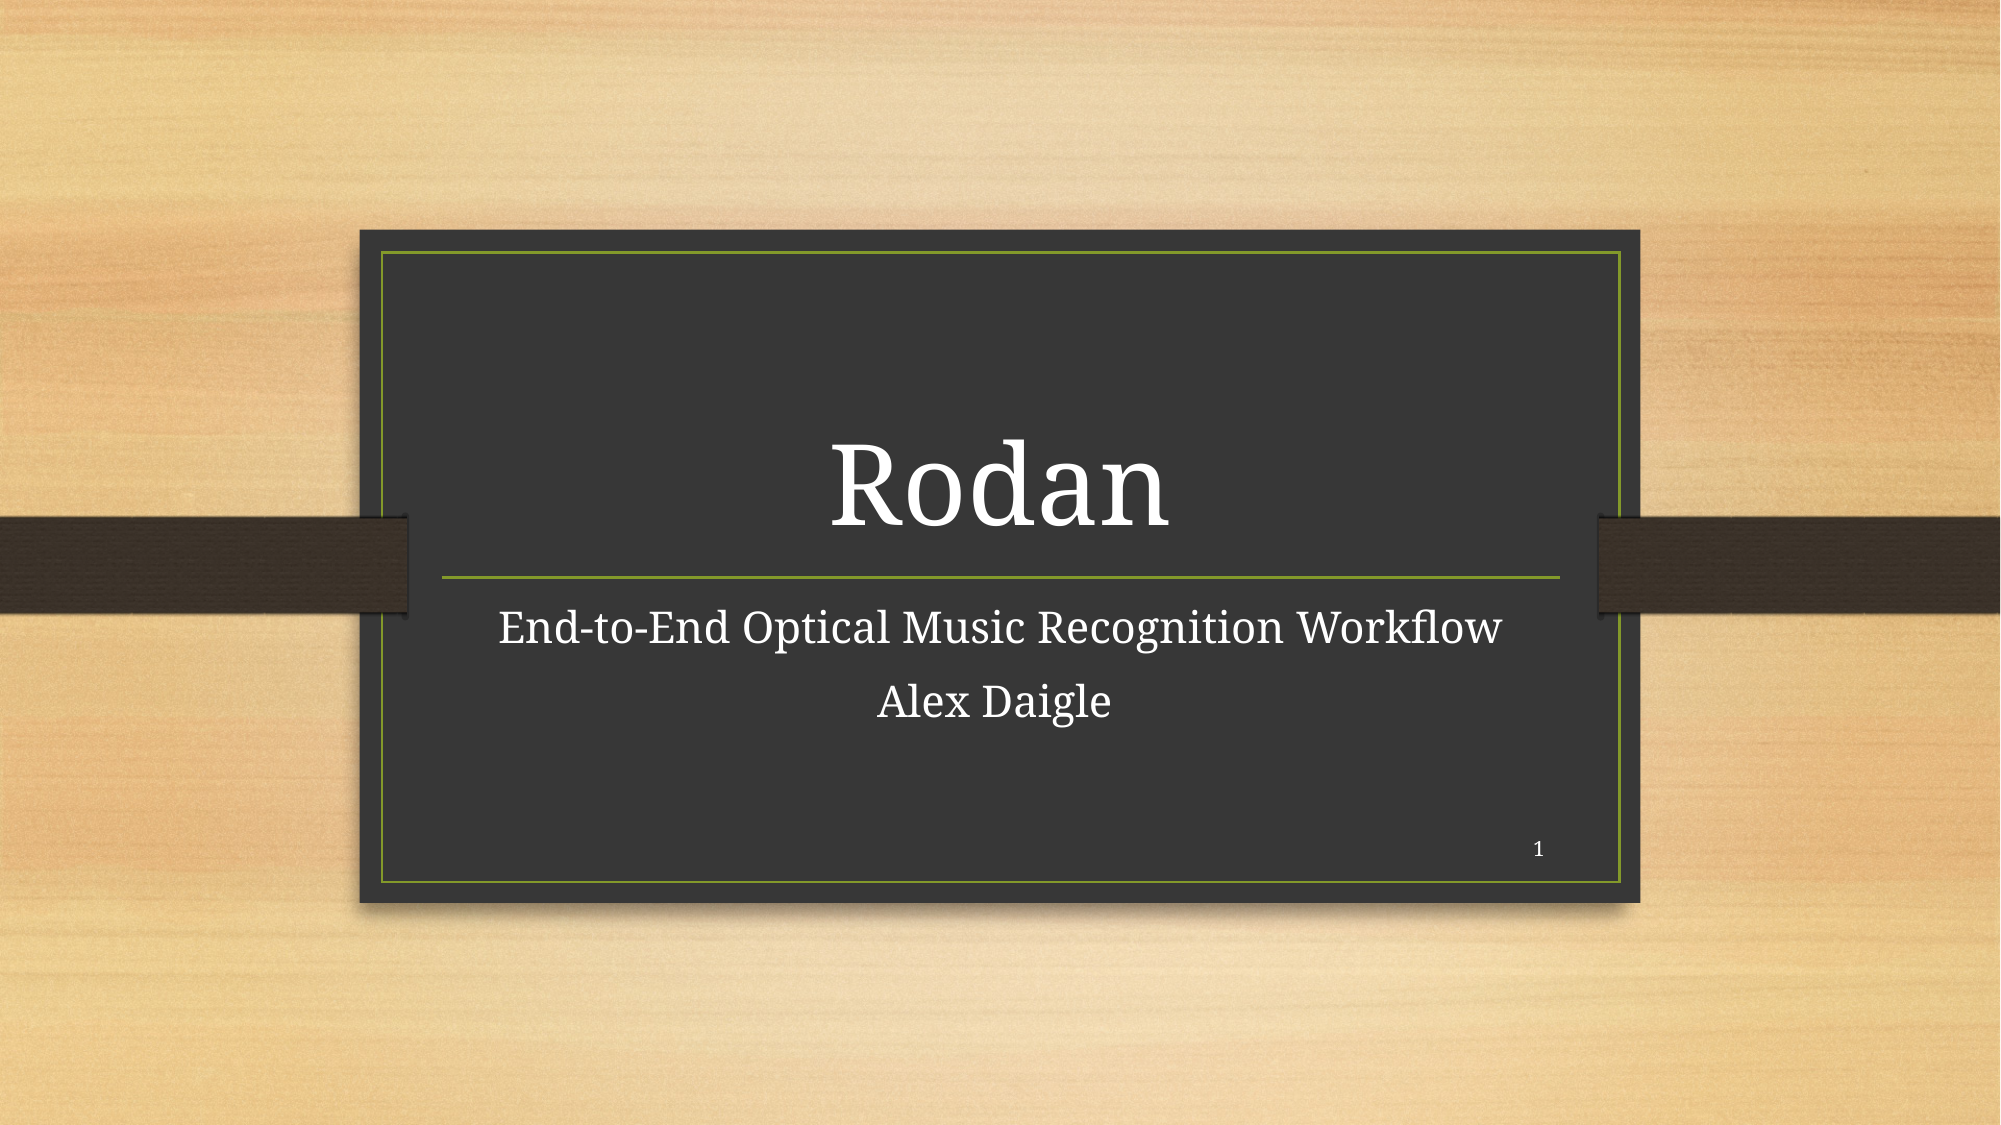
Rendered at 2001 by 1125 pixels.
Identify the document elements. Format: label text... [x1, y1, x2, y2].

title Rodan [441, 306, 1560, 512]
text_box [381, 621, 1620, 883]
text_box [0, 621, 2000, 1125]
text_box [0, 0, 2000, 512]
text_box [358, 228, 1642, 512]
subtitle End-to-End Optical Music Recognition Workflow Alex Daigle [441, 621, 1560, 817]
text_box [0, 512, 2000, 621]
slide_number 1 [1469, 826, 1560, 873]
text_box [381, 252, 1620, 512]
text_box [358, 621, 1642, 904]
